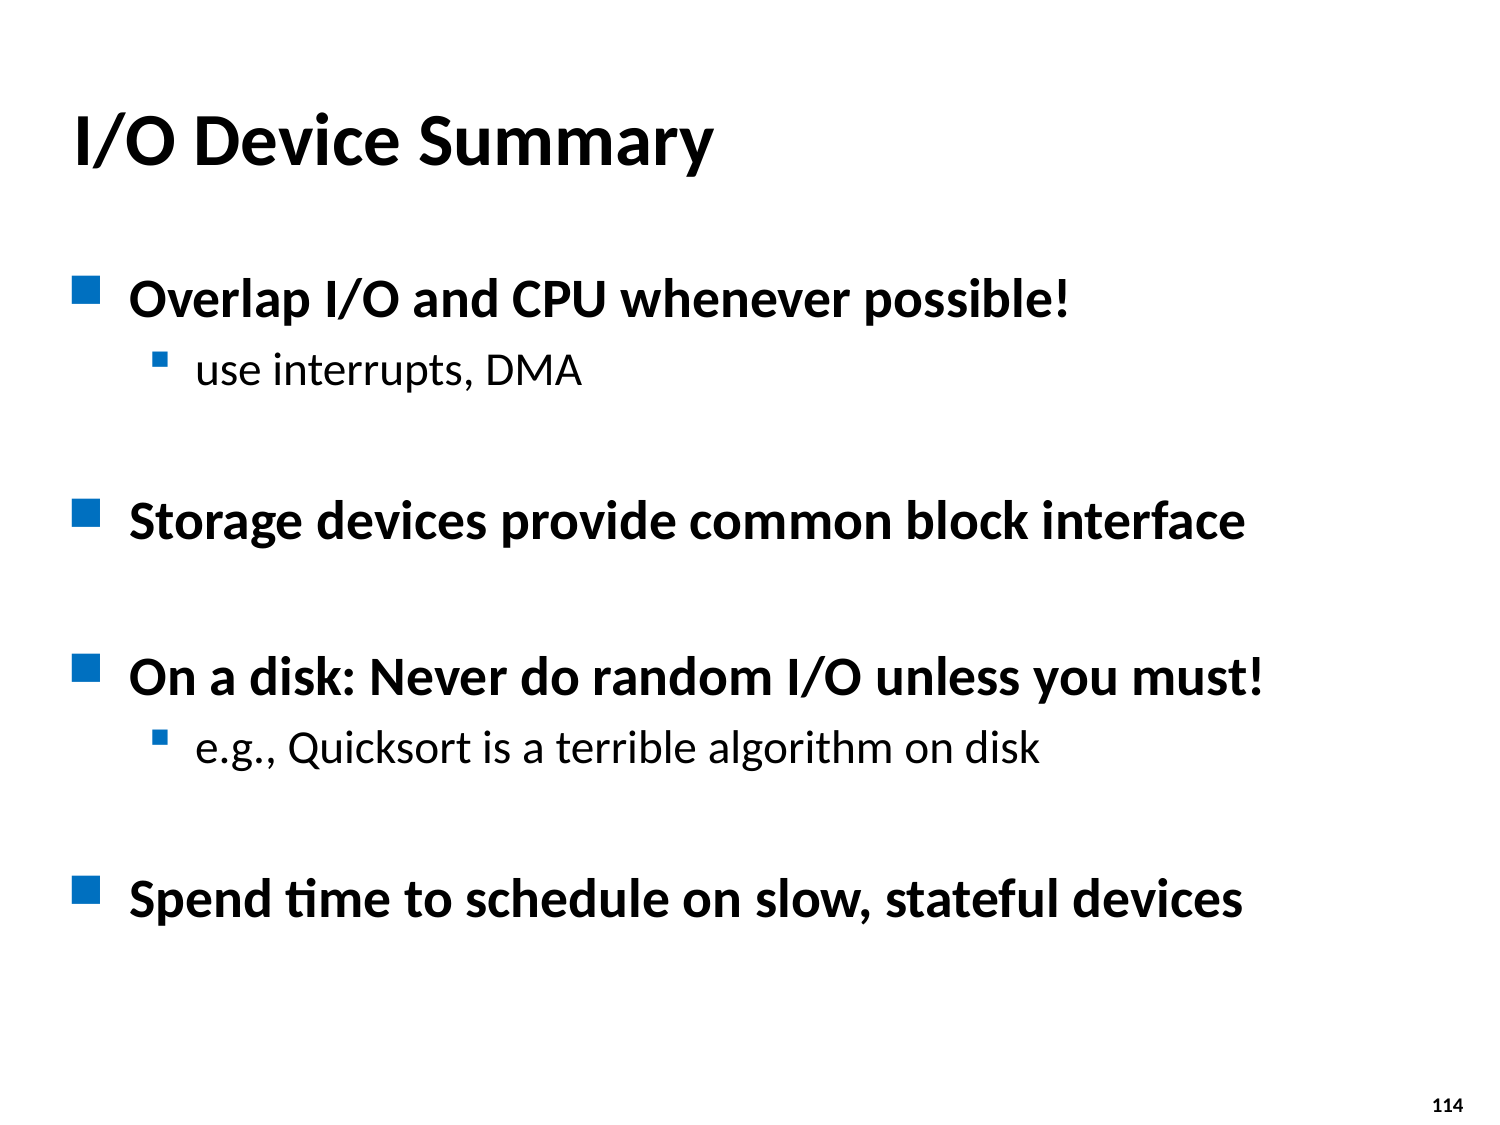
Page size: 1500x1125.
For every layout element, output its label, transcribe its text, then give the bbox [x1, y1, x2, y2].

title I/O Device Summary [58, 72, 1305, 199]
list Overlap I/O and CPU whenever possible! use interrupts, DMA Storage devices provide common block interface On a disk: Never do random I/O unless you must! e.g., Quicksort is a terrible algorithm on disk Spend time to schedule on slow, stateful devices [57, 253, 1442, 1070]
